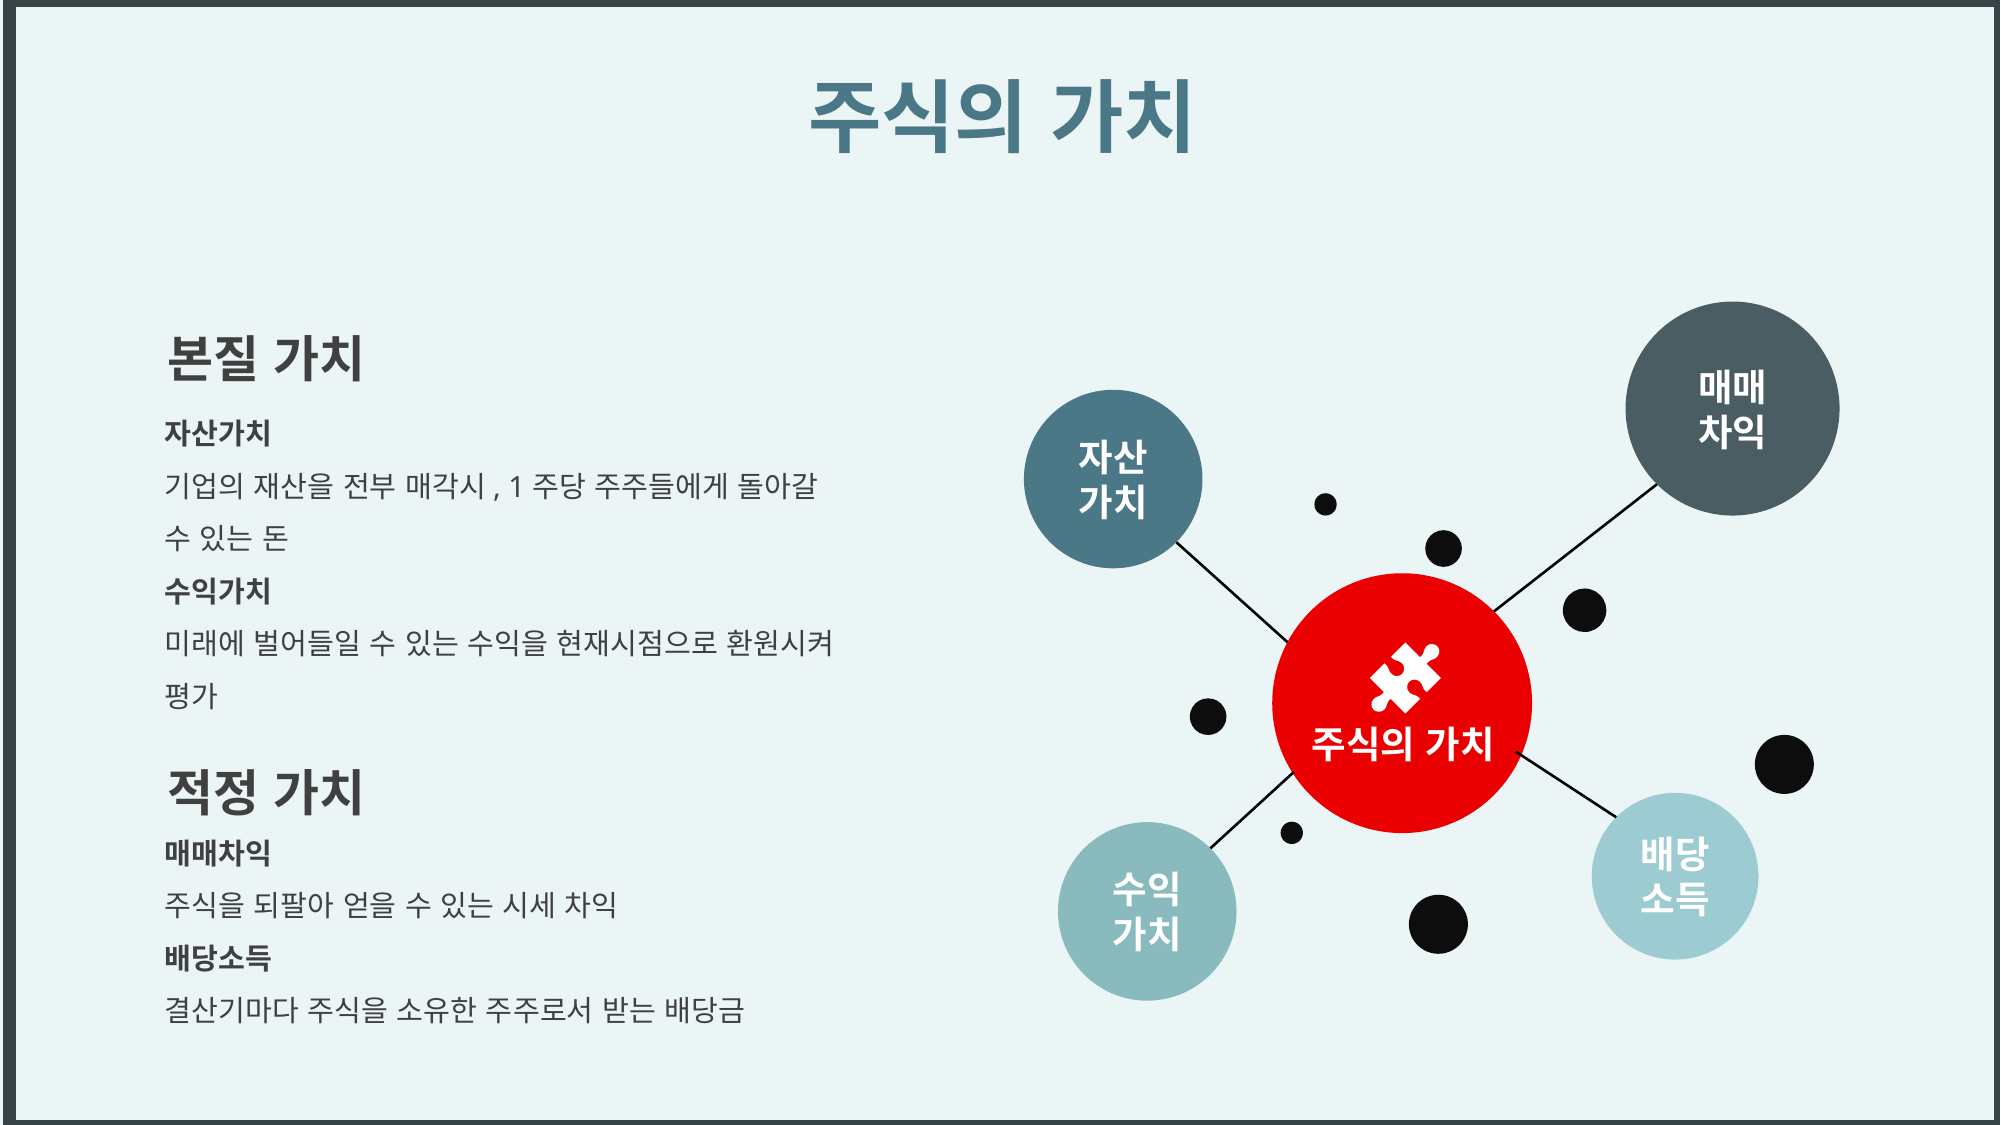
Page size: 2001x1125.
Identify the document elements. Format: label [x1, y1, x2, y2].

text_box [8, 0, 2000, 1125]
text_box [152, 320, 859, 1038]
text_box [1023, 301, 1840, 1001]
